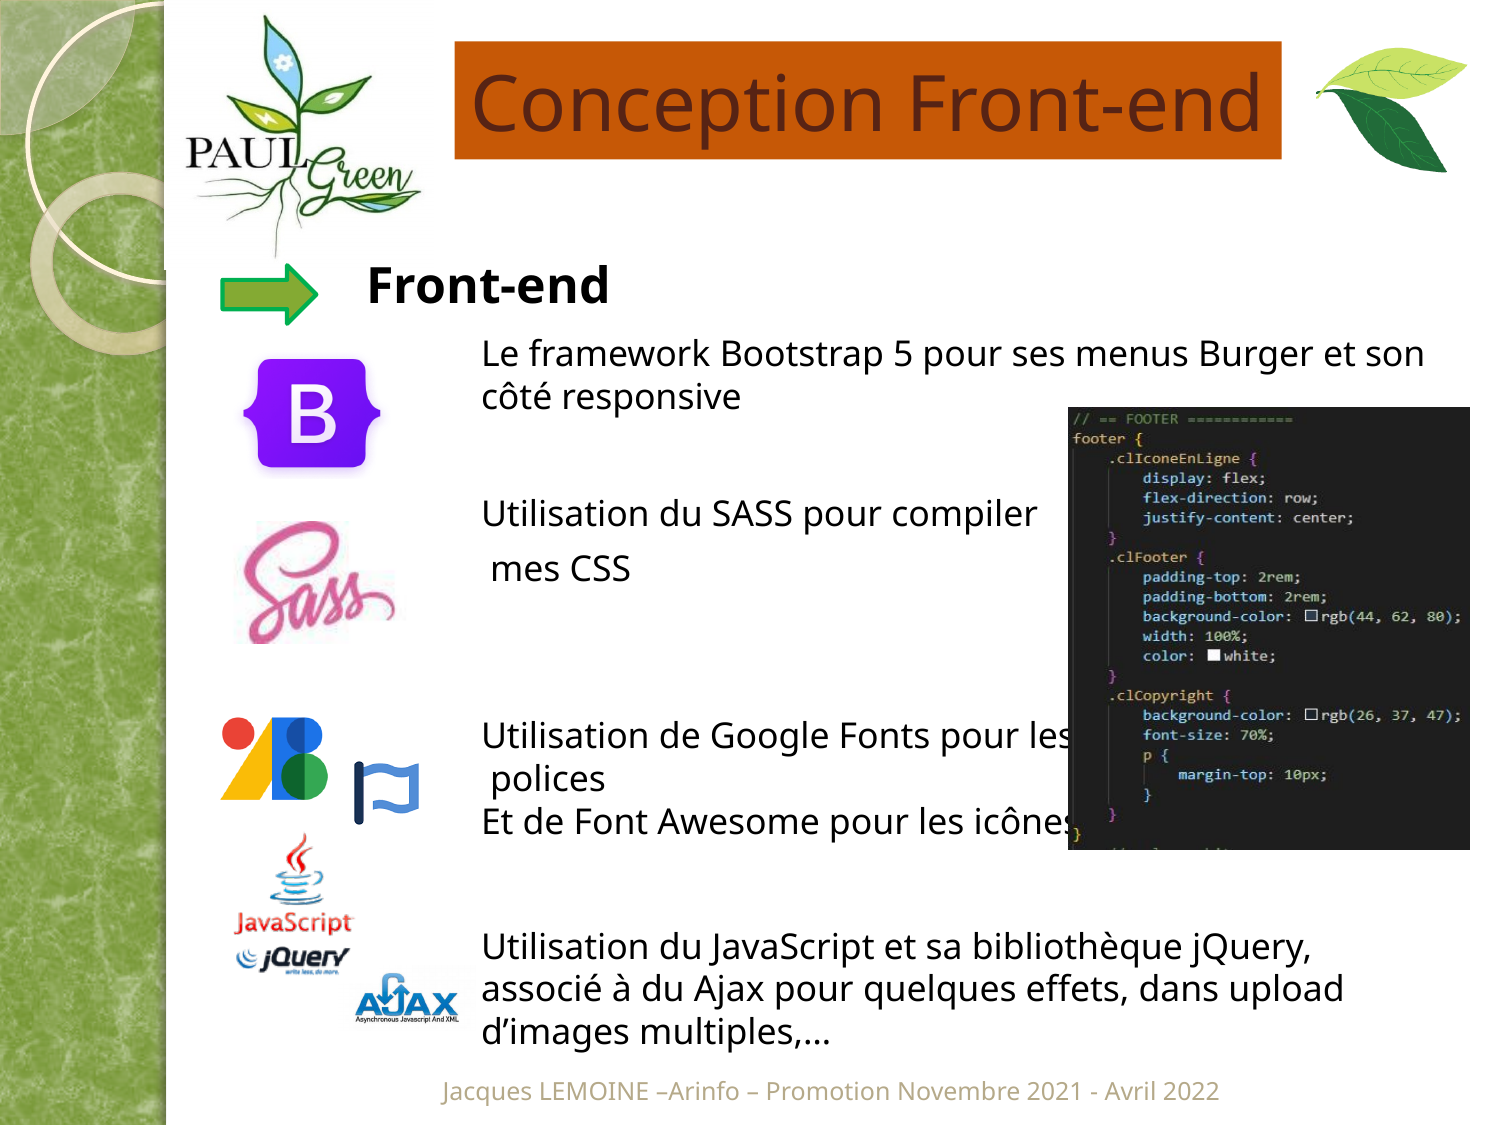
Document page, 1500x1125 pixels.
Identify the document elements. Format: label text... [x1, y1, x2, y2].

picture [1316, 37, 1474, 180]
picture [163, 0, 434, 270]
text_box Le framework Bootstrap 5 pour ses menus Burger et son côté responsive Utilisation du SASS pour compiler mes CSS Utilisation de Google Fonts pour les polices Et de Font Awesome pour les icônes Utilisation du JavaScript et sa bibliothèque jQuery, associé à du Ajax pour quelques effets, dans upload d’images multiples,… [466, 323, 1459, 1063]
text_box Front-end [351, 246, 1102, 361]
footer Jacques LEMOINE –Arinfo – Promotion Novembre 2021 - Avril 2022 [164, 1063, 1500, 1113]
picture [231, 345, 392, 480]
picture [210, 521, 413, 644]
picture [1068, 407, 1471, 851]
text_box [220, 282, 319, 326]
picture [199, 697, 515, 1032]
title Conception Front-end [454, 41, 1282, 160]
